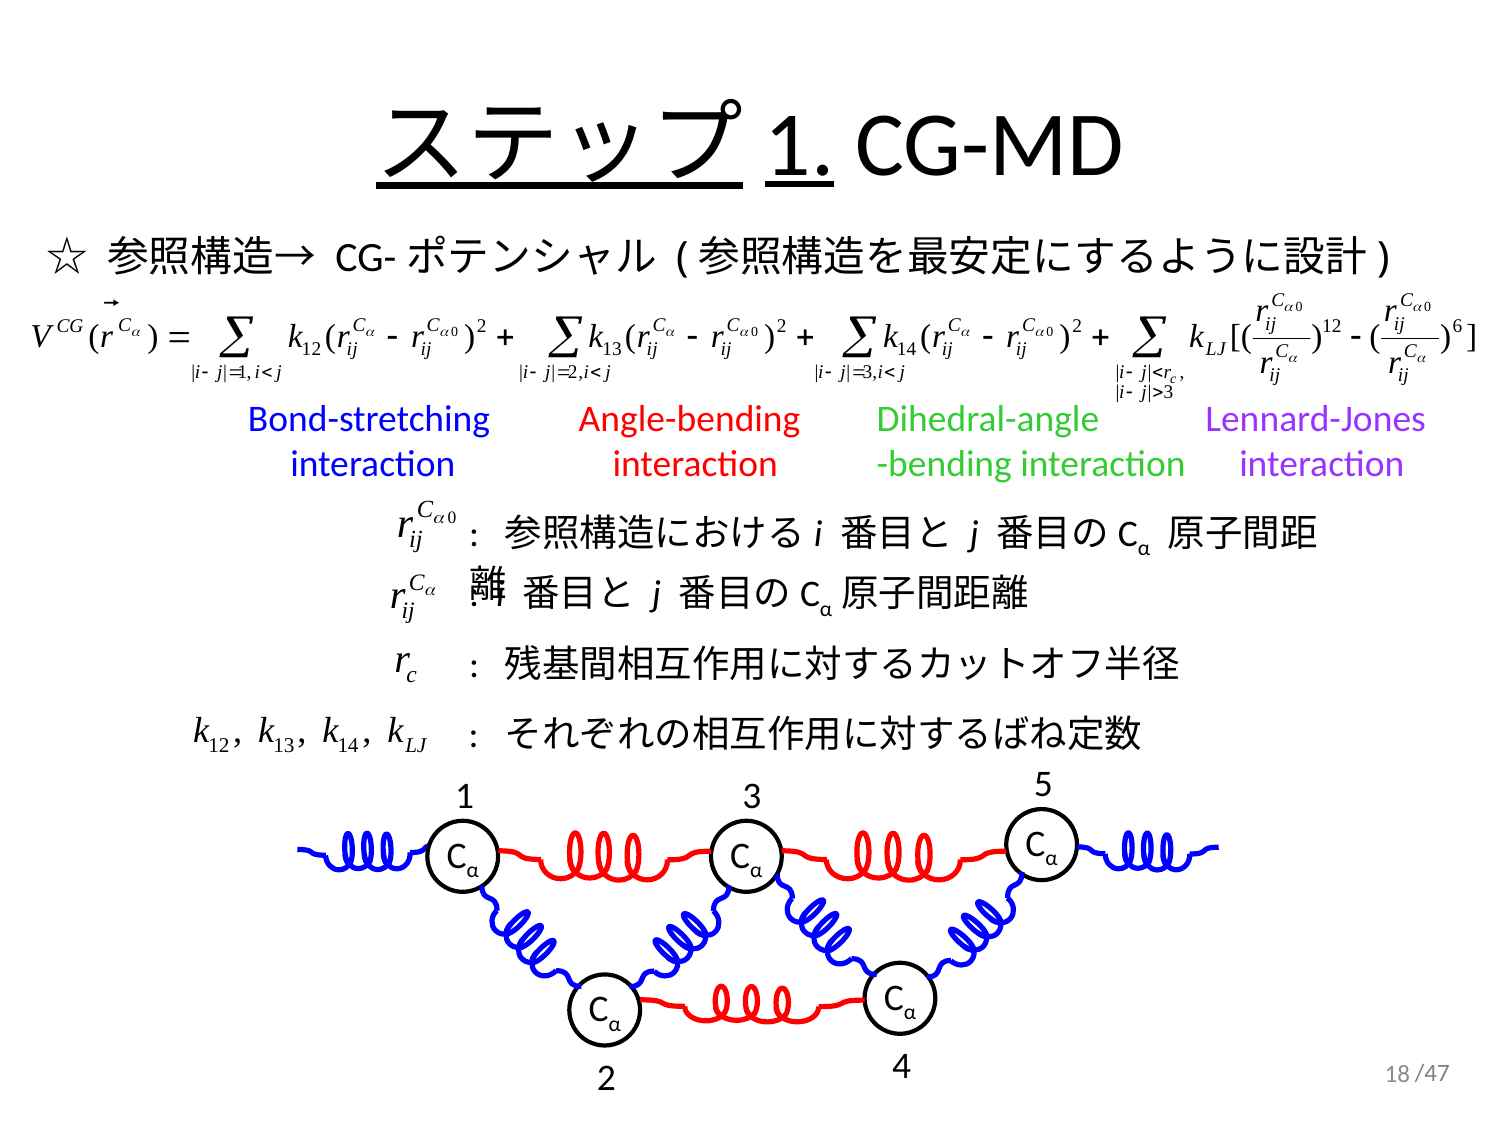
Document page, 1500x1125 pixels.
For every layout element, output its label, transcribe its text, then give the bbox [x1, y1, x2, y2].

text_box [297, 751, 1219, 1106]
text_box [387, 628, 446, 693]
text_box Bond-stretching interaction [233, 421, 514, 491]
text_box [390, 491, 482, 563]
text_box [28, 285, 1481, 412]
text_box ☆ 参照構造→ CG-ポテンシャル (参照構造を最安定にするように設計) [31, 222, 1414, 284]
text_box : 参照構造におけるi 番目と j 番目のCα 原子間距離 [466, 628, 1369, 664]
text_box : それぞれの相互作用に対するばね定数 [445, 702, 1325, 763]
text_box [187, 706, 437, 762]
title ステップ1. CG-MD [75, 45, 1425, 233]
text_box Lennard-Jones interaction [1201, 421, 1459, 492]
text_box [383, 564, 462, 633]
text_box Angle-bending interaction [563, 421, 825, 491]
slide_number 18 [1224, 1042, 1425, 1103]
text_box : 残基間相互作用に対するカットオフ半径 [454, 632, 1334, 699]
text_box Dihedral-angle -bending interaction [861, 421, 1201, 492]
text_box : i 番目と j 番目のCα原子間距離 [466, 561, 1404, 628]
text_box : 参照構造におけるi 番目と j 番目のCα 原子間距離 [485, 501, 1369, 561]
